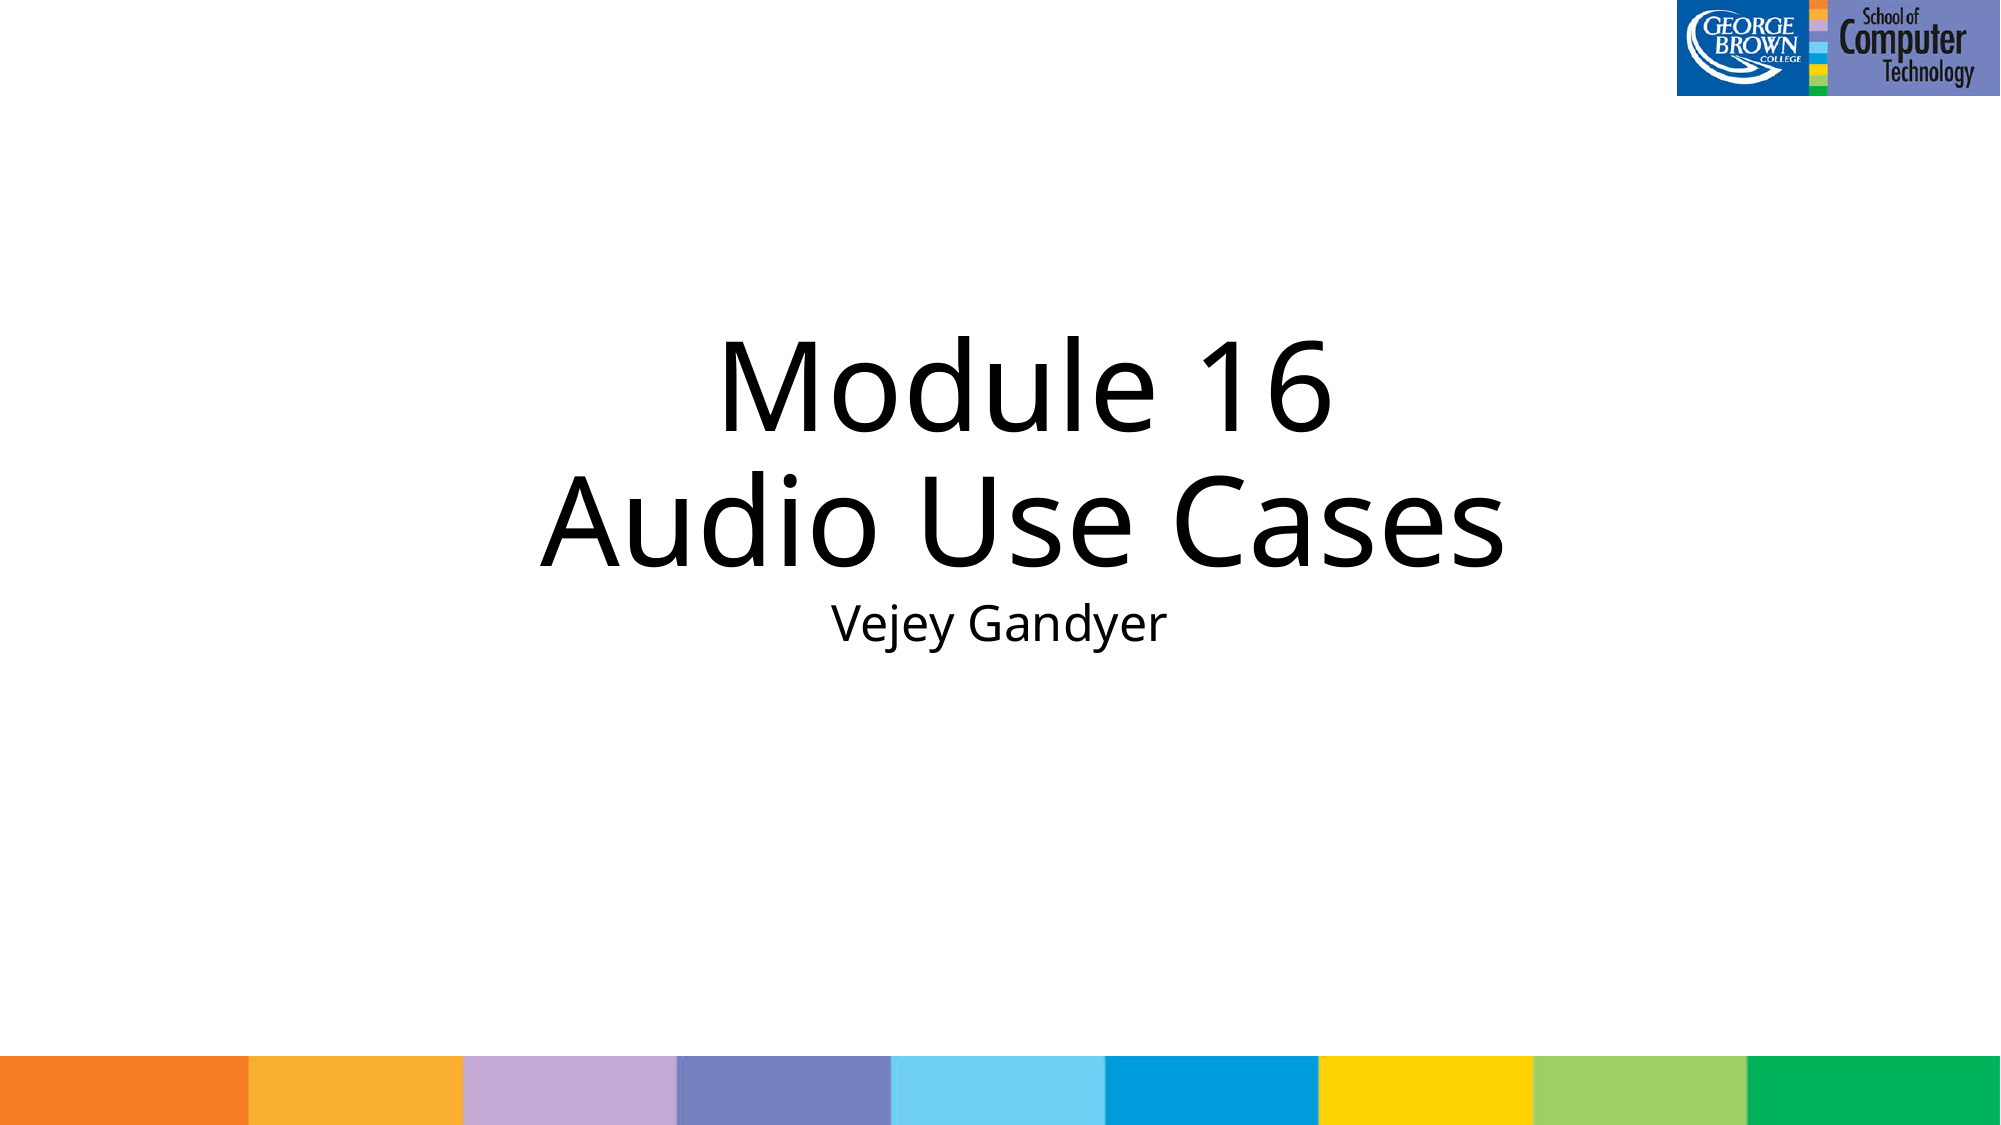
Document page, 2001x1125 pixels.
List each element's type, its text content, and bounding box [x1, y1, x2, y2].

subtitle Vejey Gandyer [249, 590, 1750, 863]
picture [0, 1056, 1105, 1125]
text_box Module 16 Audio Use Cases [274, 209, 1775, 601]
picture [1318, 1056, 2000, 1125]
picture [1677, 0, 2000, 96]
